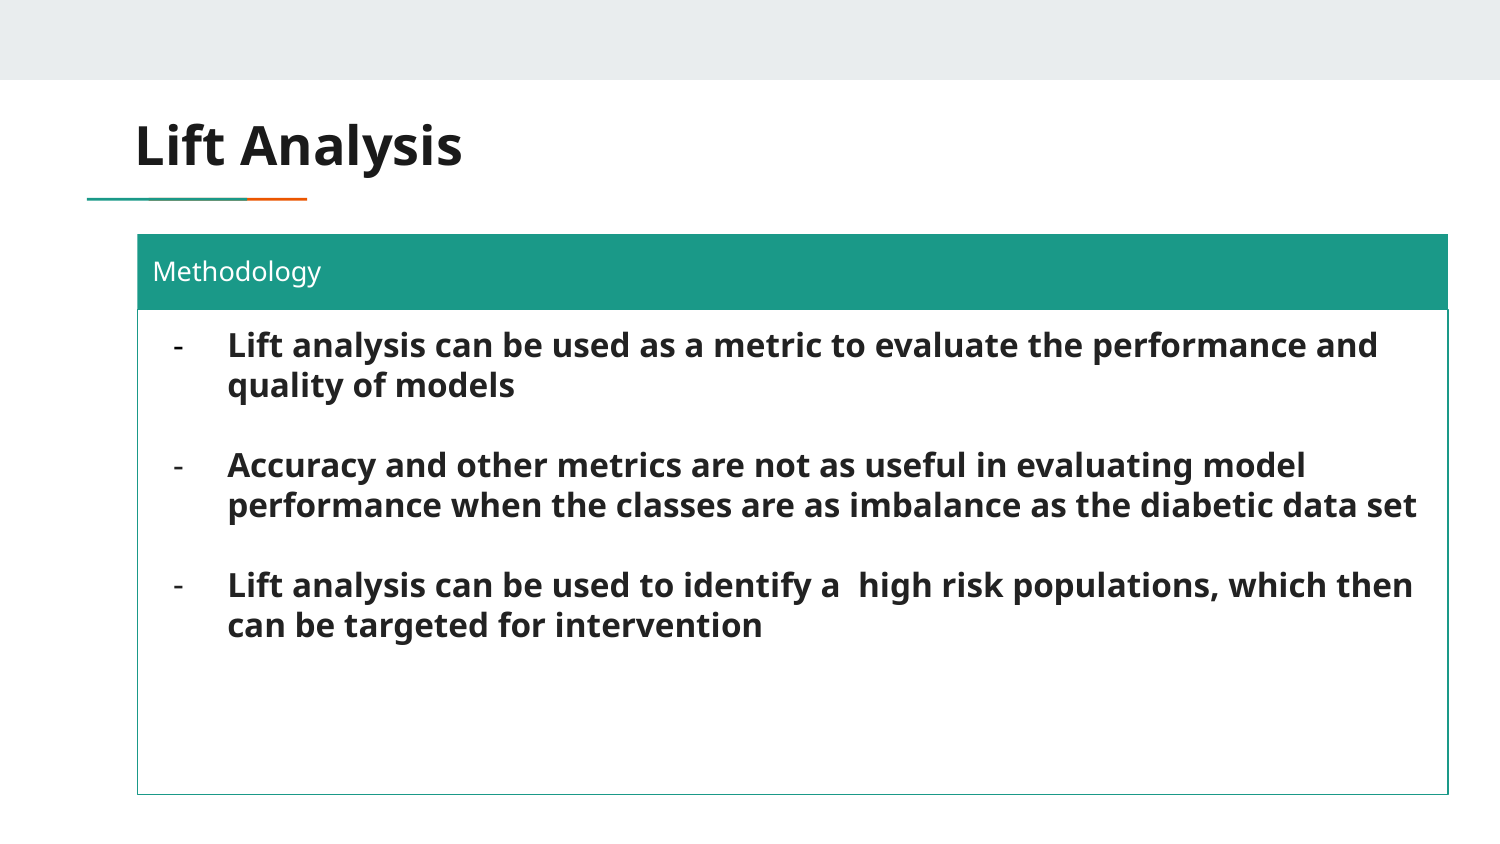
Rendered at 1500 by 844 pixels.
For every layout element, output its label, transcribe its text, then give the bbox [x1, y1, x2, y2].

title Lift Analysis [119, 96, 1381, 185]
text_box Lift analysis can be used as a metric to evaluate the performance and quality of models Accuracy and other metrics are not as useful in evaluating model performance when the classes are as imbalance as the diabetic data set Lift analysis can be used to identify a high risk populations, which then can be targeted for intervention [137, 310, 1448, 795]
list Methodology [137, 234, 1448, 310]
